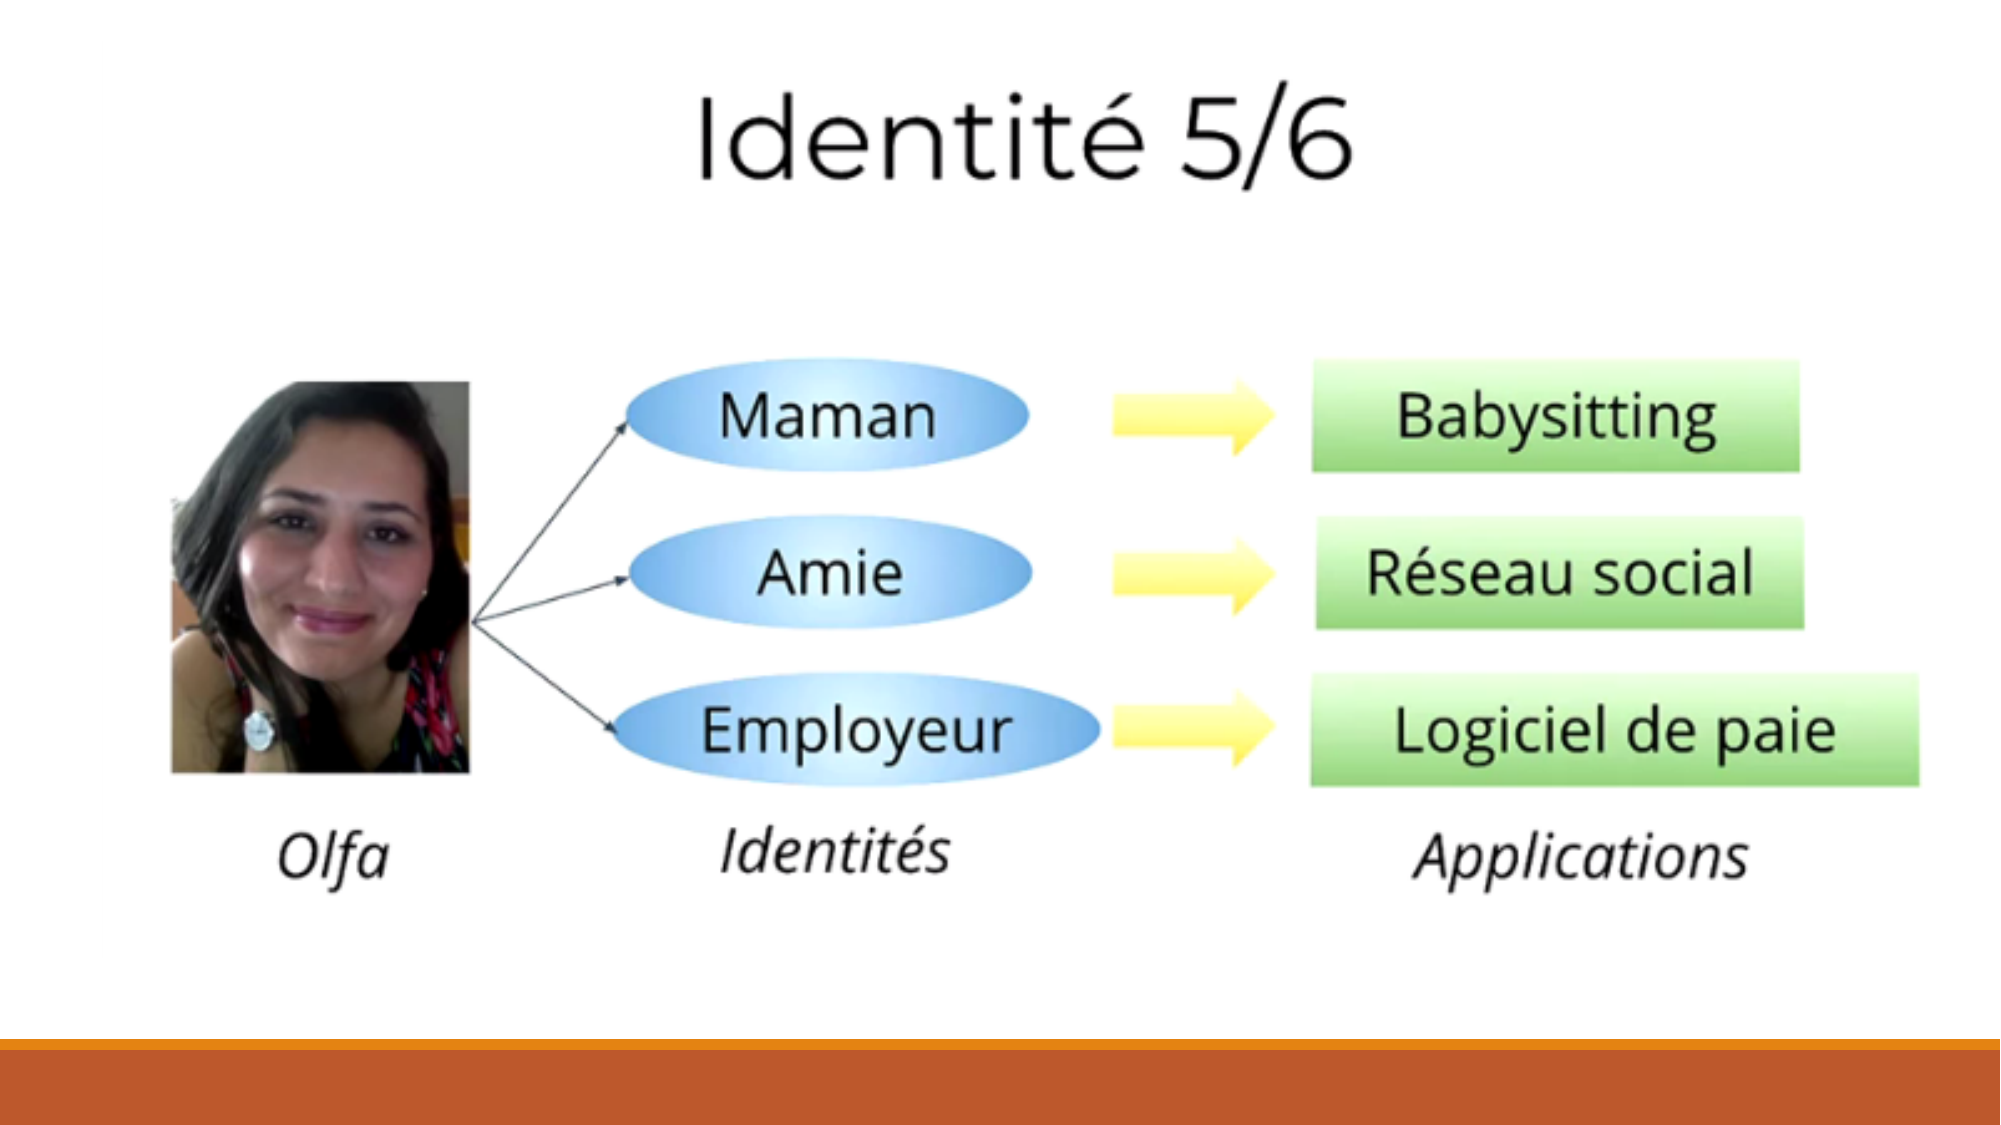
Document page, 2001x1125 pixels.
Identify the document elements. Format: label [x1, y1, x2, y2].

picture [101, 40, 1950, 958]
